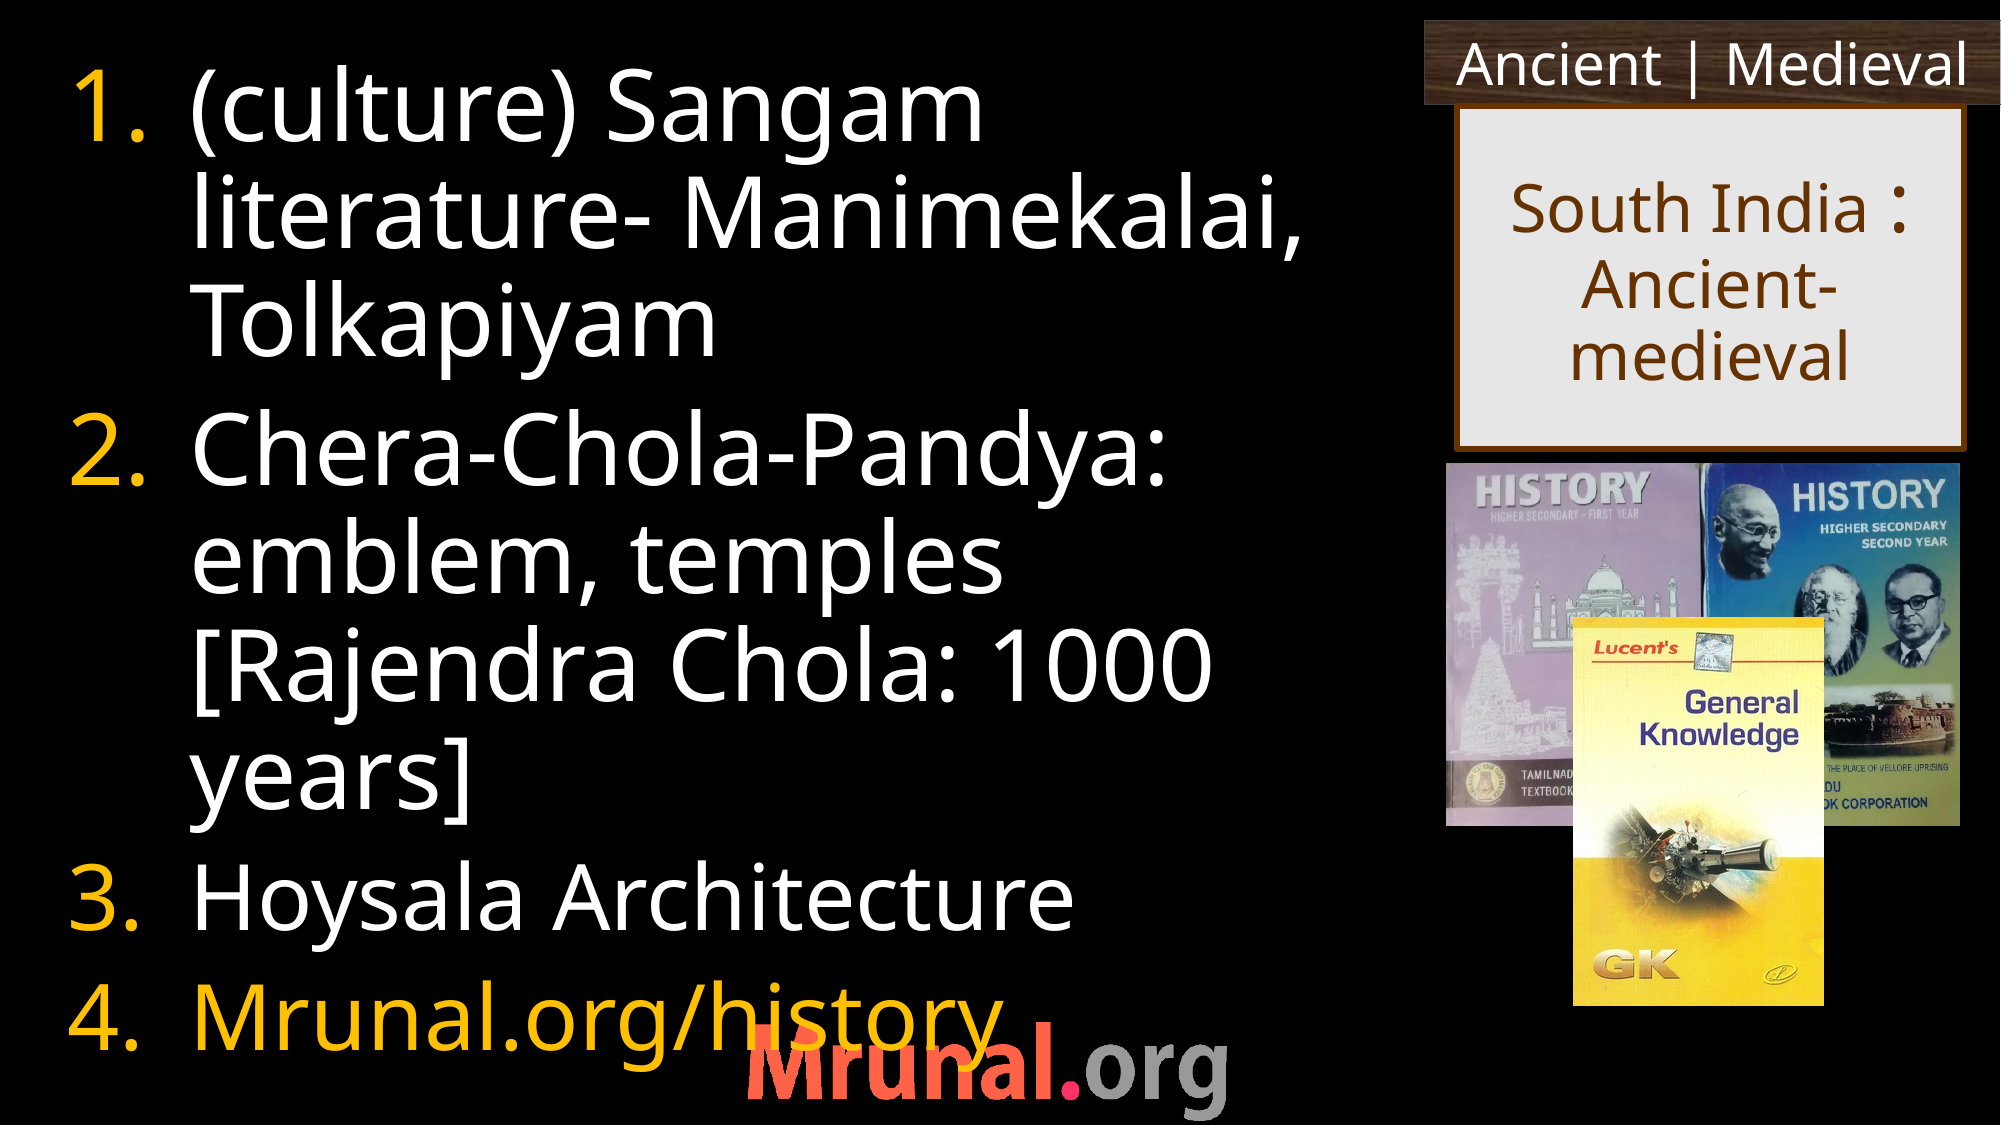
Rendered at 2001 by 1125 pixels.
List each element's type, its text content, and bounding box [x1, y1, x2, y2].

picture [1425, 21, 2001, 104]
picture [741, 1014, 1230, 1125]
list (culture) Sangam literature- Manimekalai, Tolkapiyam Chera-Chola-Pandya: emblem, temples [Rajendra Chola: 1000 years] Hoysala Architecture Mrunal.org/history [52, 47, 1447, 1014]
title South India : Ancient-medieval [1454, 103, 1967, 452]
picture [1447, 463, 1960, 1006]
